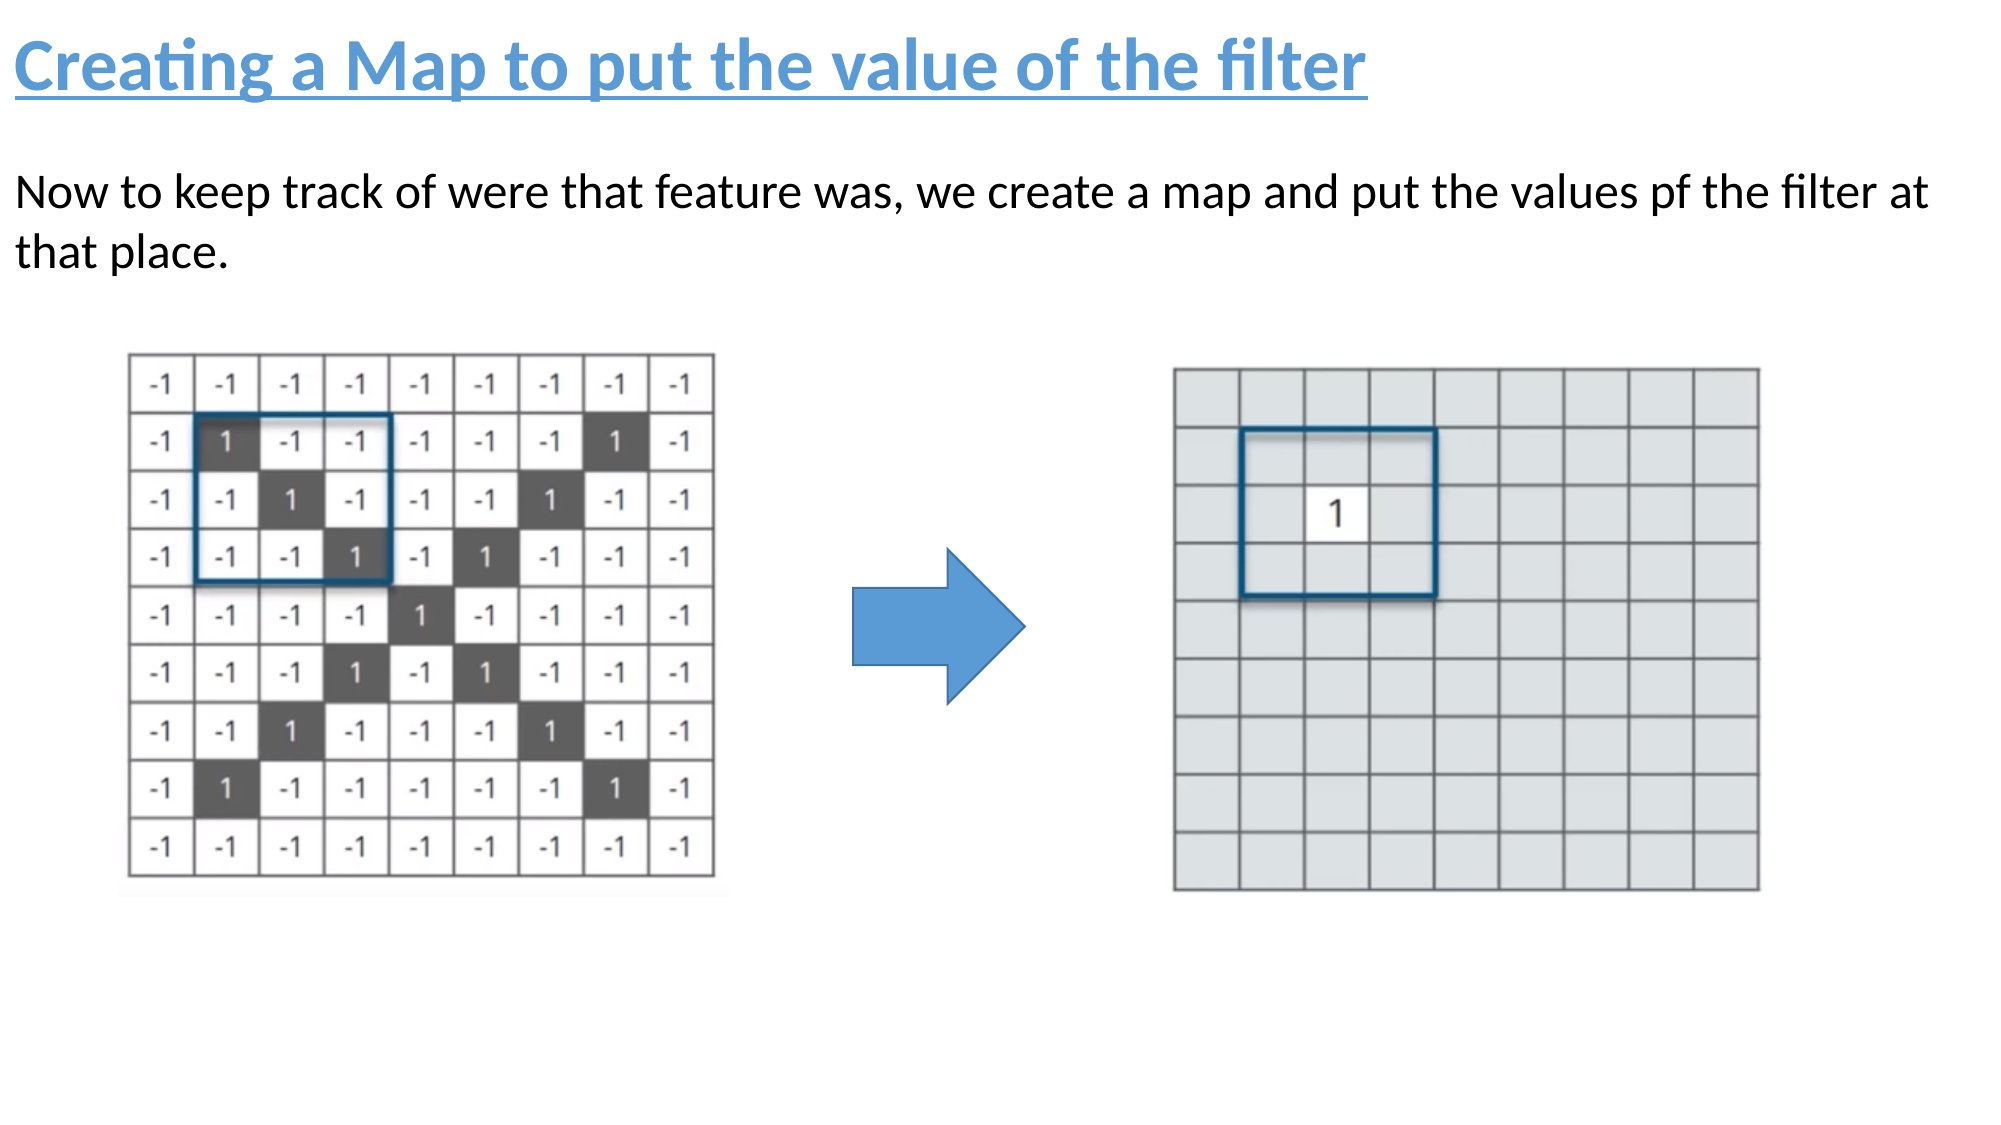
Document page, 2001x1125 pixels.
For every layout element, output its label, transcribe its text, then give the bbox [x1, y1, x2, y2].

picture [1167, 356, 1774, 897]
text_box Now to keep track of were that feature was, we create a map and put the values pf the filter at that place. [0, 151, 2000, 287]
text_box Creating a Map to put the value of the filter [0, 8, 1822, 114]
picture [117, 340, 729, 897]
text_box [852, 546, 1027, 707]
